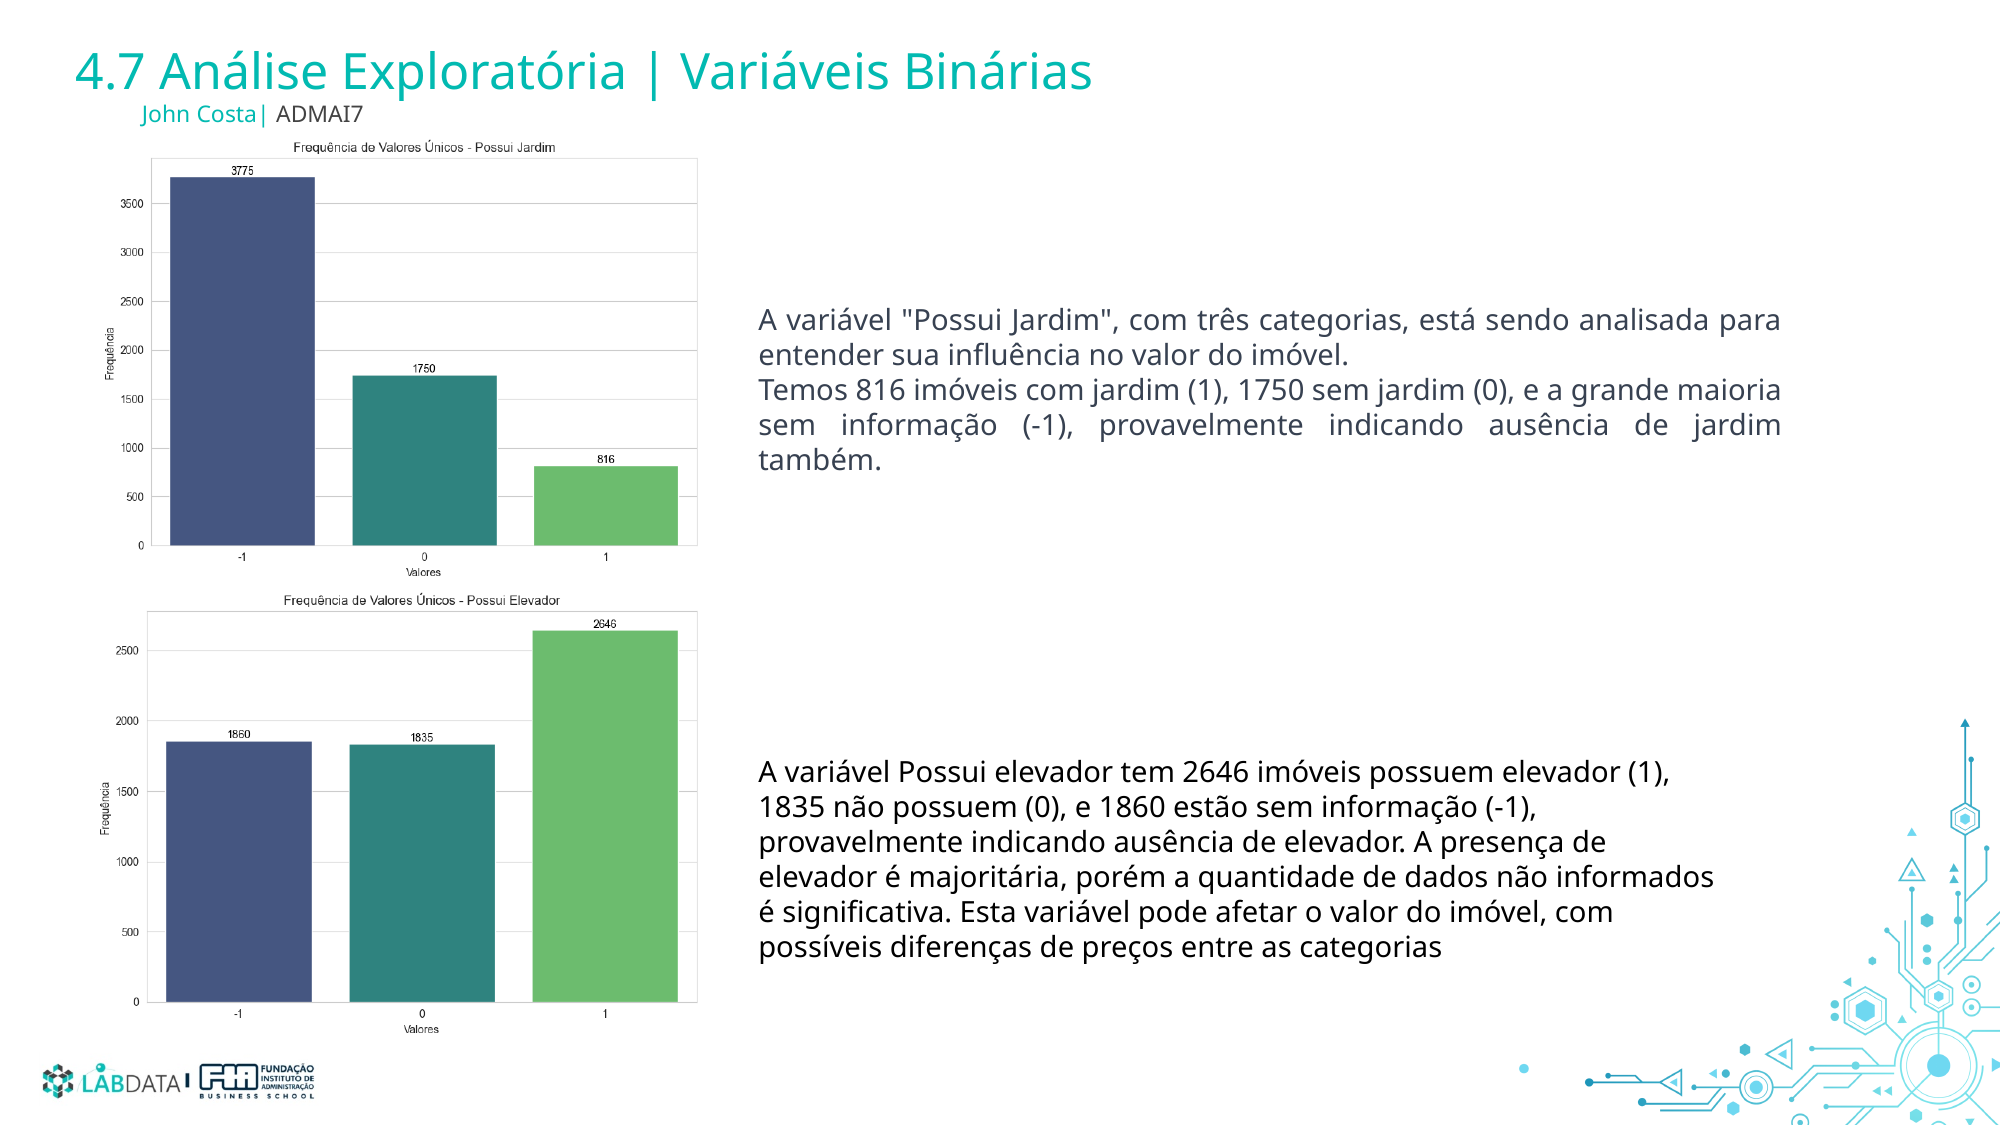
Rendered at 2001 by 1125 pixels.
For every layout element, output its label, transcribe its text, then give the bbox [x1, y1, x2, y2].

picture [92, 132, 704, 1043]
picture [1518, 718, 2000, 1125]
text_box 4.7 Análise Exploratória | Variáveis Binárias John Costa| ADMAI7 [60, 24, 1674, 142]
text_box A variável "Possui Jardim", com três categorias, está sendo analisada para entender sua influência no valor do imóvel. Temos 816 imóveis com jardim (1), 1750 sem jardim (0), e a grande maioria sem informação (-1), provavelmente indicando ausência de jardim também. [743, 294, 1798, 519]
picture [39, 1052, 319, 1106]
text_box A variável Possui elevador tem 2646 imóveis possuem elevador (1), 1835 não possuem (0), e 1860 estão sem informação (-1), provavelmente indicando ausência de elevador. A presença de elevador é majoritária, porém a quantidade de dados não informados é significativa. Esta variável pode afetar o valor do imóvel, com possíveis diferenças de preços entre as categorias [743, 745, 1518, 971]
